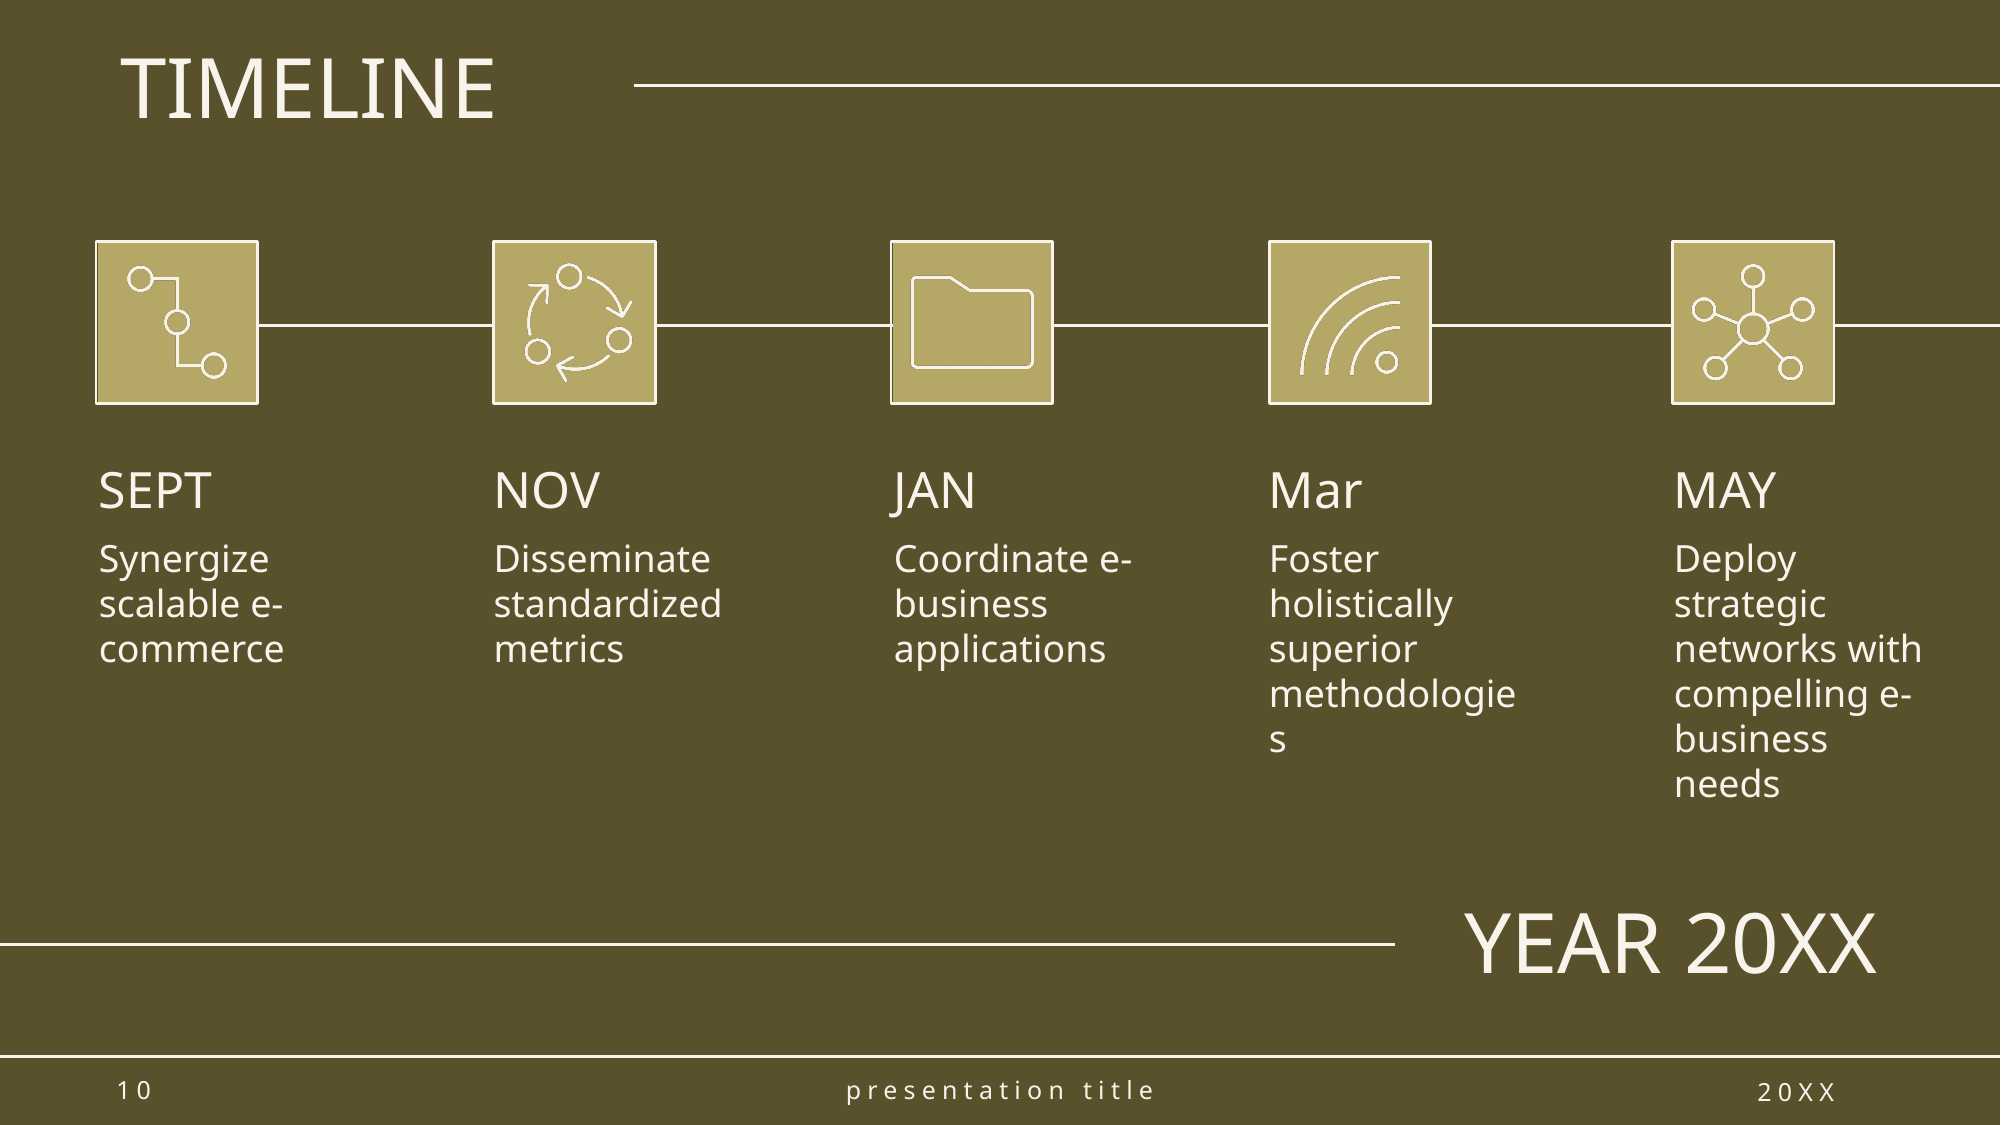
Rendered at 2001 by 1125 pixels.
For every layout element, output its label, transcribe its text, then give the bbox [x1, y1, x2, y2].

picture [1673, 242, 1833, 402]
list Coordinate e-business applications [878, 528, 1175, 771]
slide_number 10 [101, 1069, 258, 1115]
list SEPT [83, 450, 312, 527]
list Mar [1253, 450, 1482, 527]
title TIMELINE [105, 11, 635, 171]
list JAN [878, 450, 1107, 527]
list MAY [1658, 450, 1887, 527]
list NOV [478, 450, 707, 527]
picture [494, 242, 654, 402]
picture [1270, 242, 1430, 402]
list Deploy strategic networks with compelling e-business needs [1658, 528, 1955, 771]
list Foster holistically superior methodologies [1253, 528, 1550, 771]
list Synergize scalable e-commerce [83, 528, 380, 771]
slide_number 20XX [1742, 1069, 1899, 1115]
footer presentation title [788, 1069, 1211, 1115]
list Disseminate standardized metrics [478, 528, 774, 771]
list YEAR 20XX [1449, 843, 2000, 1050]
picture [97, 242, 257, 402]
picture [892, 242, 1052, 402]
